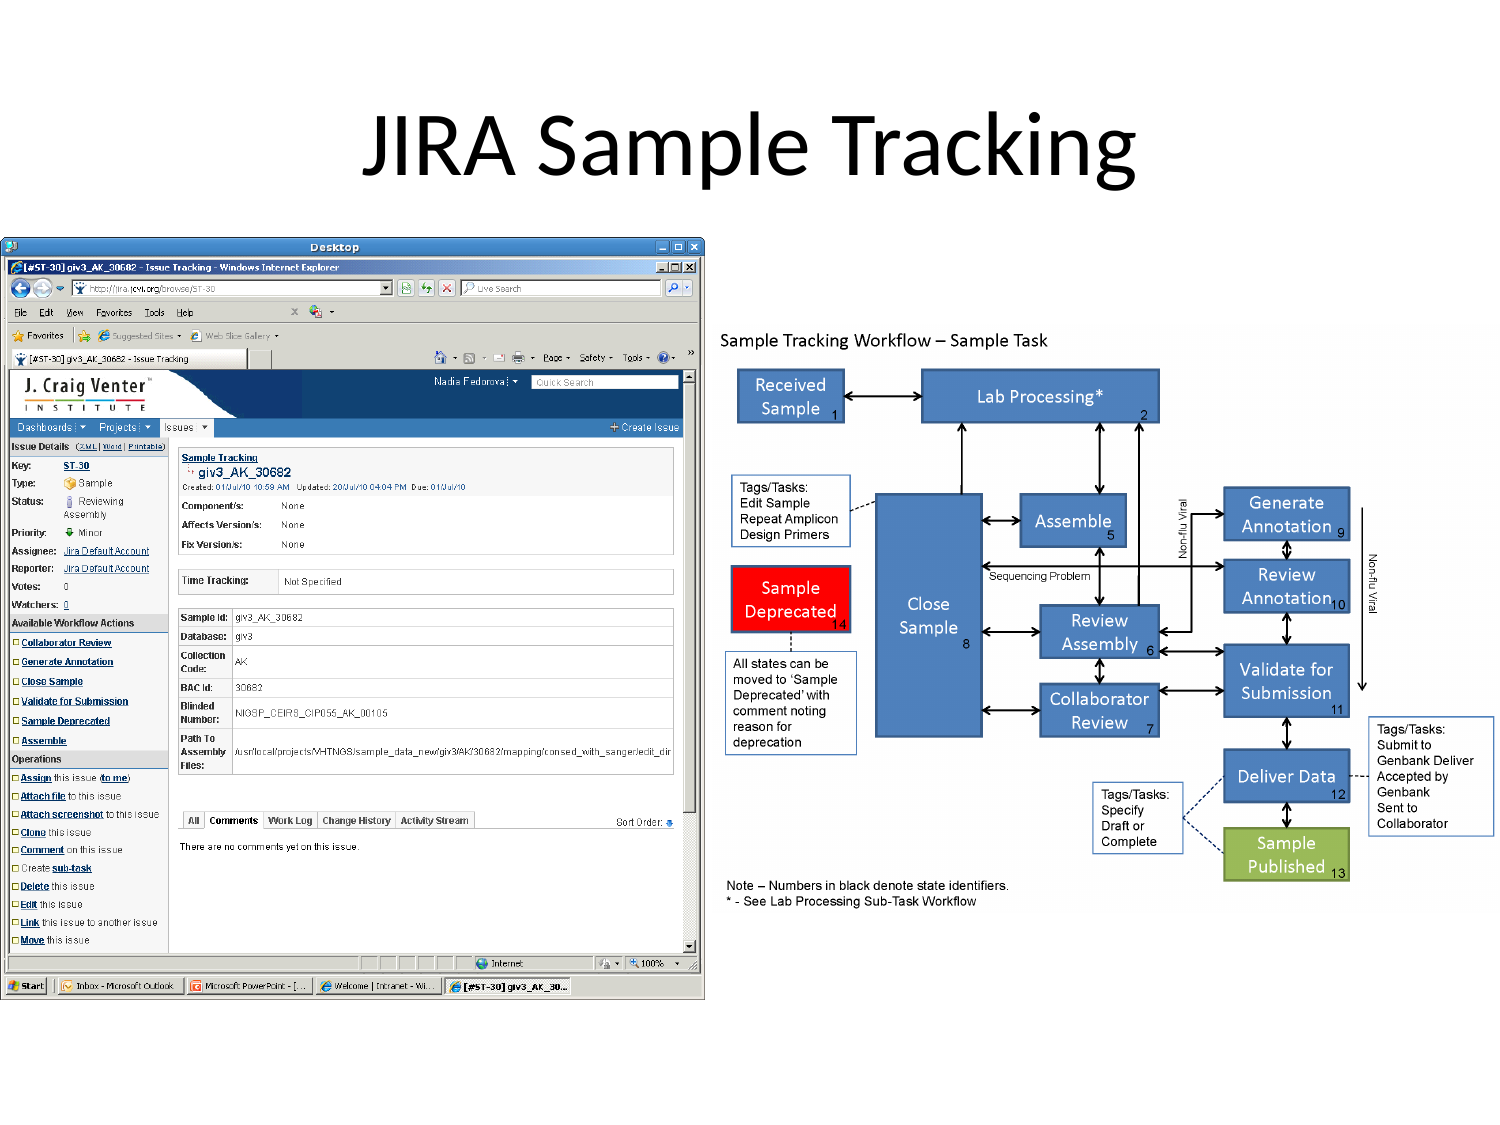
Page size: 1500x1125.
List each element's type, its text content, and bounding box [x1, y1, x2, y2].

picture [712, 324, 1500, 913]
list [0, 237, 706, 1001]
title JIRA Sample Tracking [75, 45, 1425, 233]
